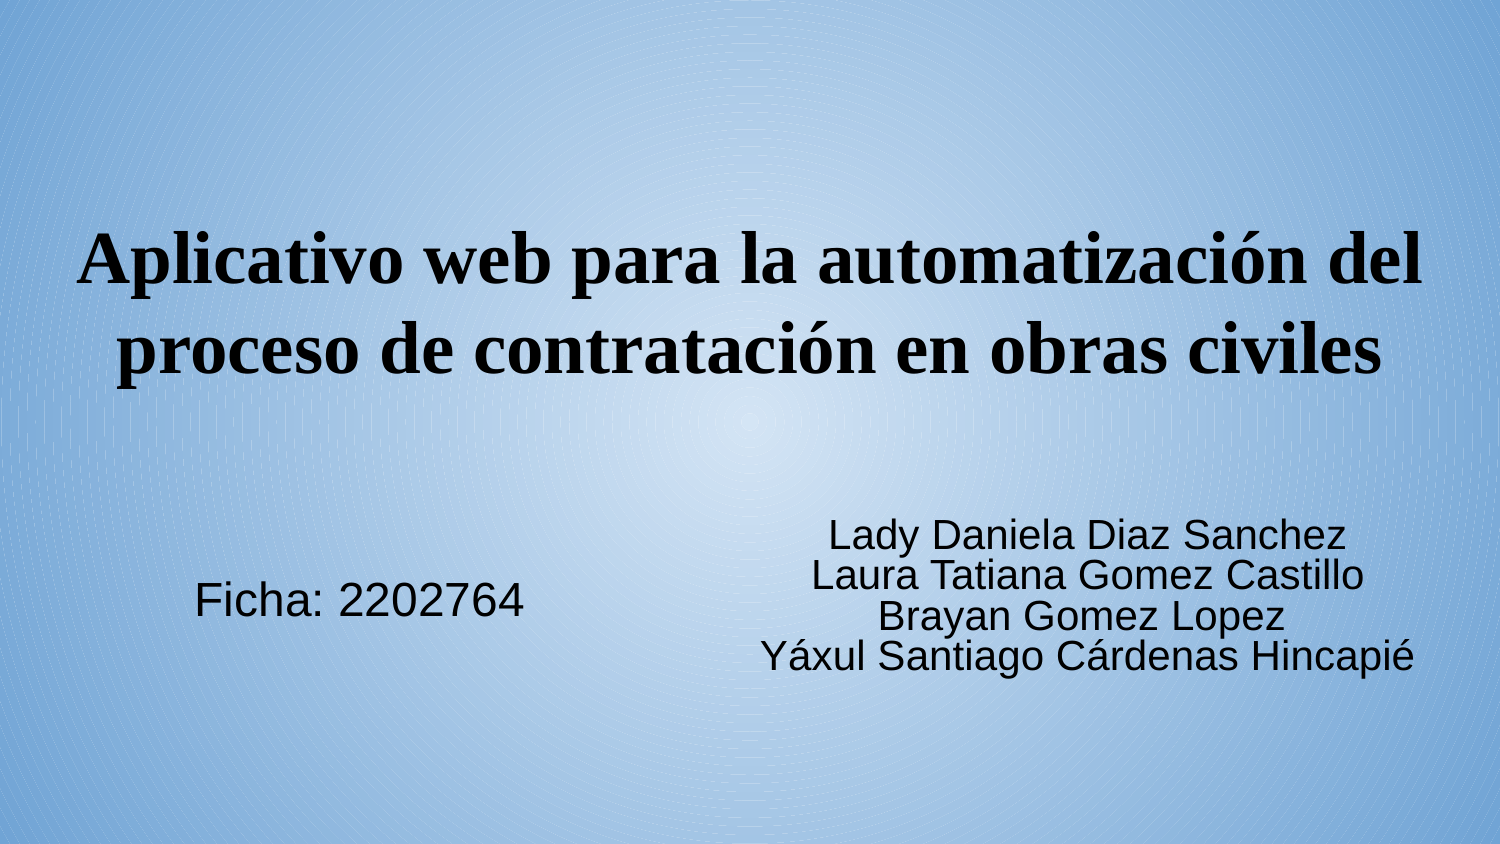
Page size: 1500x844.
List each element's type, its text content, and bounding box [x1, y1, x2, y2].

title Aplicativo web para la automatización del proceso de contratación en obras civiles [27, 0, 1473, 404]
subtitle Lady Daniela Diaz Sanchez Laura Tatiana Gomez Castillo Brayan Gomez Lopez Yáxul Santiago Cárdenas Hincapié [734, 487, 1442, 708]
text_box Ficha: 2202764 [179, 553, 613, 641]
